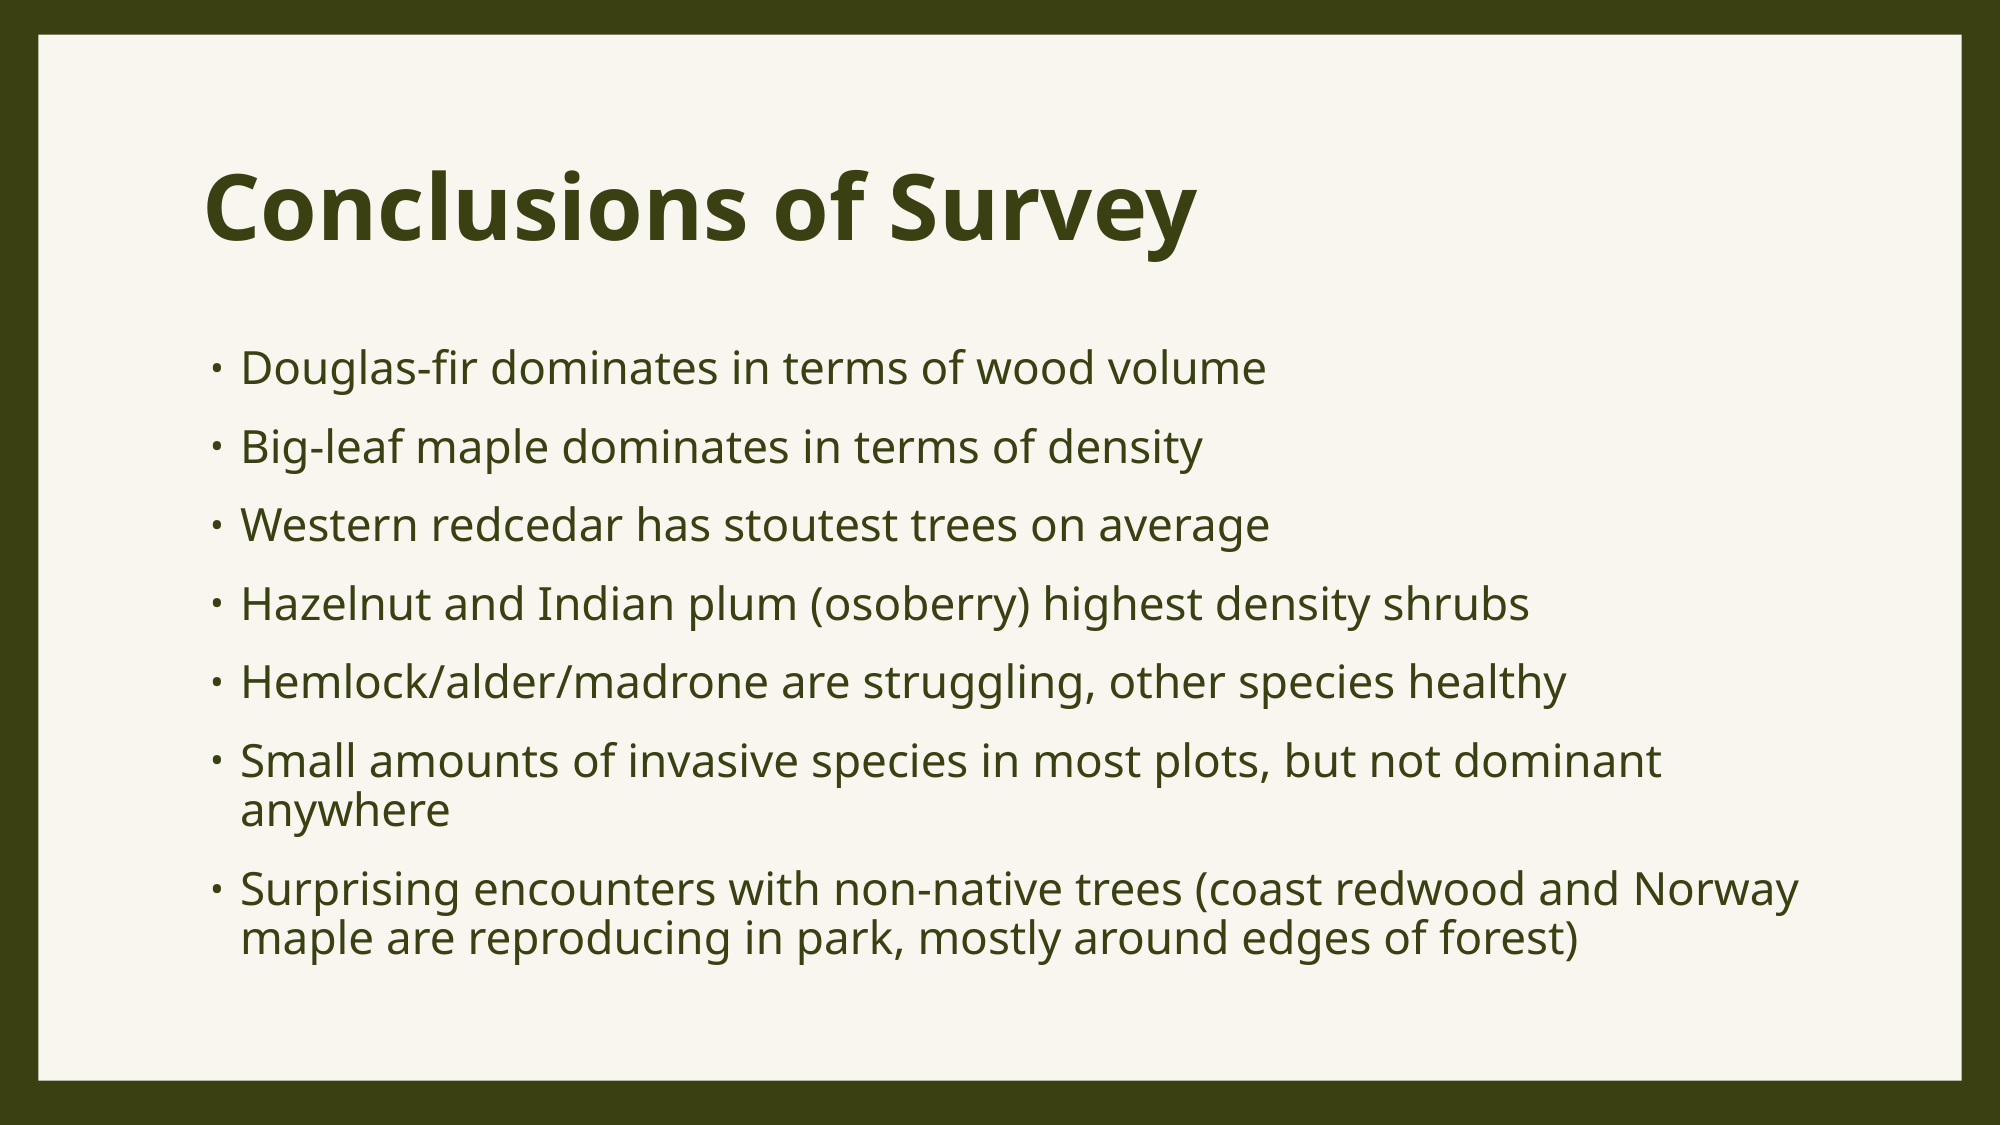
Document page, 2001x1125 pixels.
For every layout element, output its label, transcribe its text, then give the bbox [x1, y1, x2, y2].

list Douglas-fir dominates in terms of wood volume Big-leaf maple dominates in terms of density Western redcedar has stoutest trees on average Hazelnut and Indian plum (osoberry) highest density shrubs Hemlock/alder/madrone are struggling, other species healthy Small amounts of invasive species in most plots, but not dominant anywhere Surprising encounters with non-native trees (coast redwood and Norway maple are reproducing in park, mostly around edges of forest) [187, 337, 1839, 998]
title Conclusions of Survey [187, 99, 1808, 323]
